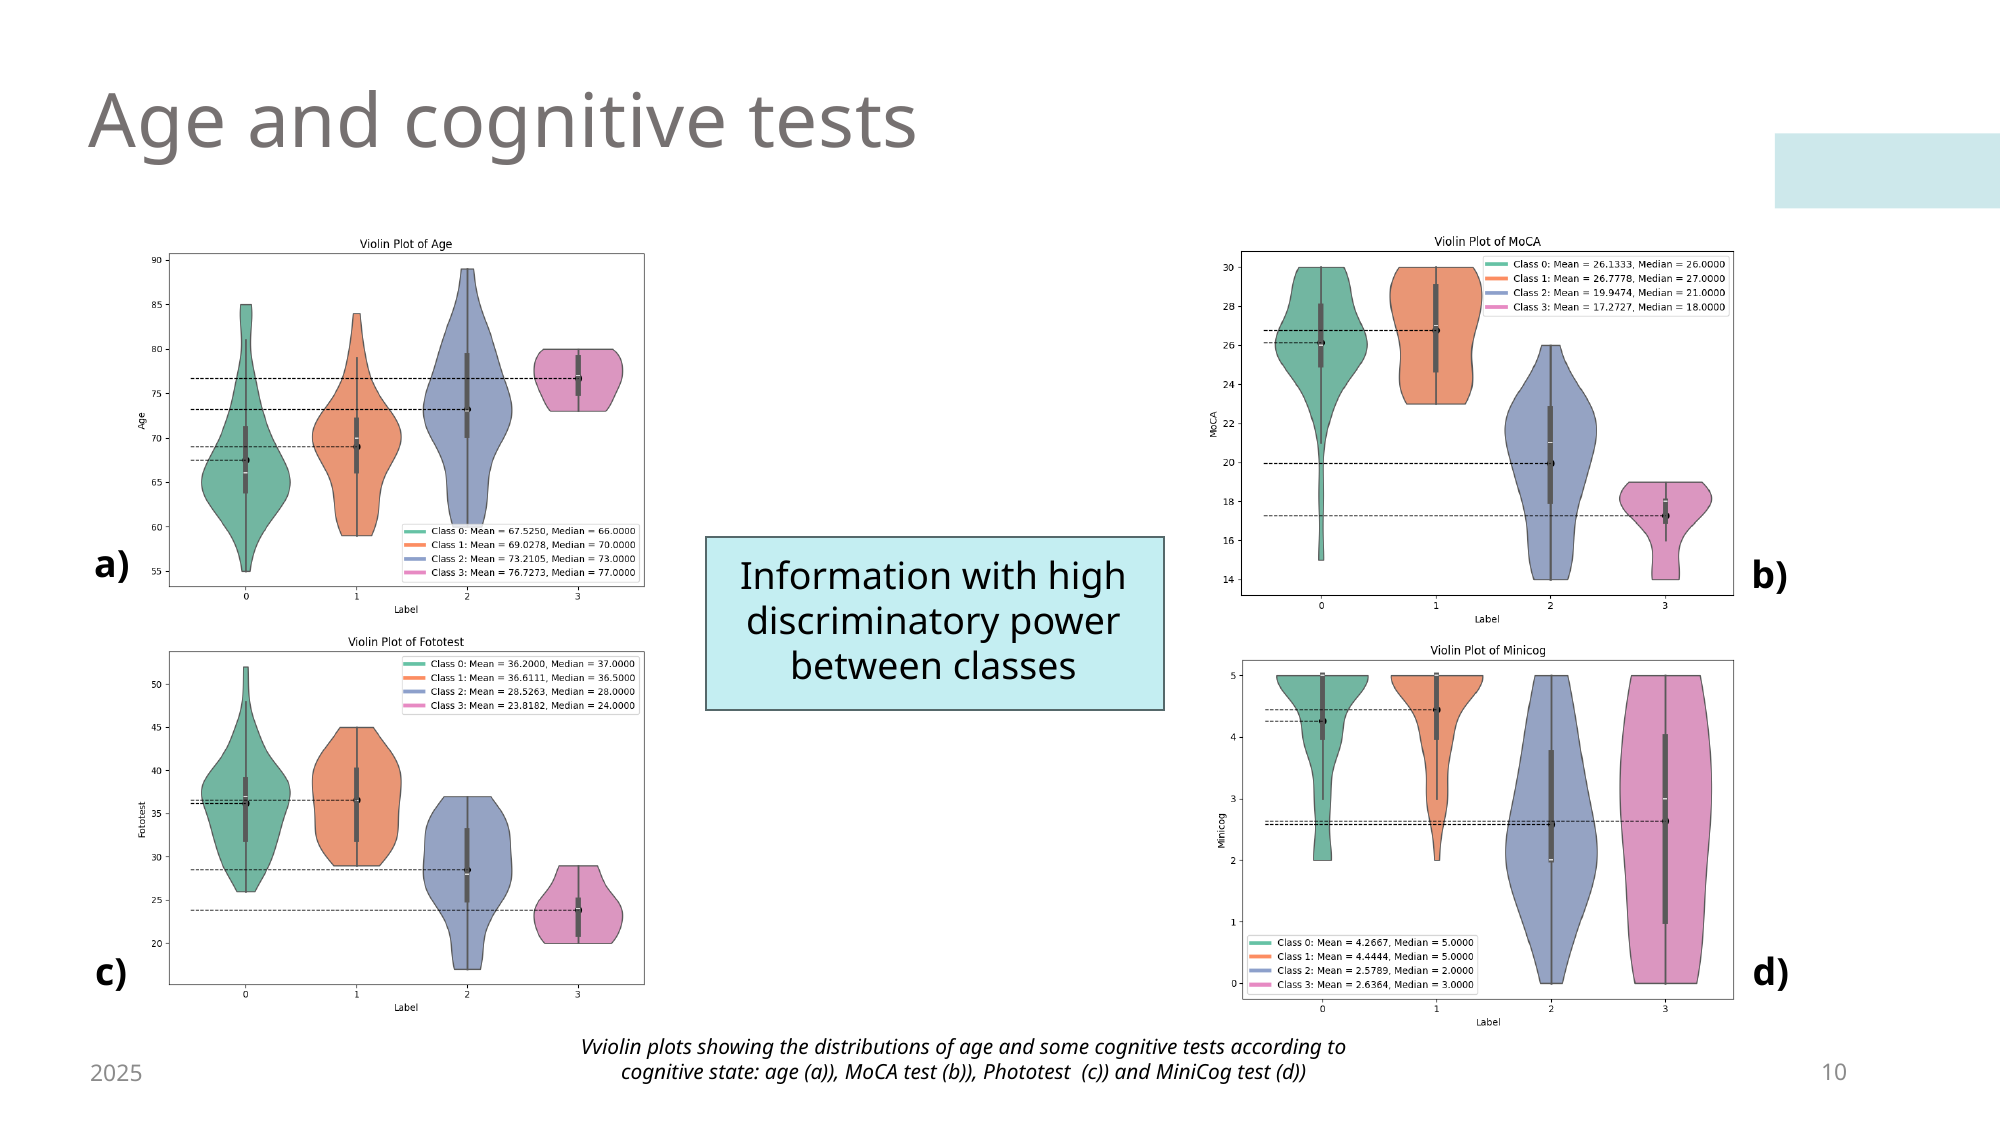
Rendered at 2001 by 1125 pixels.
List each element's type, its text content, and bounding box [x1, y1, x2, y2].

text_box [705, 536, 1165, 544]
picture [1210, 638, 1740, 1034]
text_box Vviolin plots showing the distributions of age and some cognitive tests according to cognitive state: age (a)), MoCA test (b)), Phototest (c)) and MiniCog test (d)) [538, 1026, 1389, 1092]
text_box [705, 695, 1165, 711]
text_box d) [1740, 940, 1804, 1001]
title Age and cognitive tests [73, 64, 1924, 184]
text_box c) [80, 940, 130, 1001]
text_box b) [1740, 543, 1803, 604]
slide_number 10 [1412, 1042, 1863, 1103]
picture [130, 630, 650, 1019]
slide_number 2025 [75, 1042, 525, 1103]
picture [1201, 229, 1740, 631]
text_box a) [79, 532, 130, 592]
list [130, 232, 650, 621]
text_box Information with high discriminatory power between classes [688, 544, 1180, 695]
